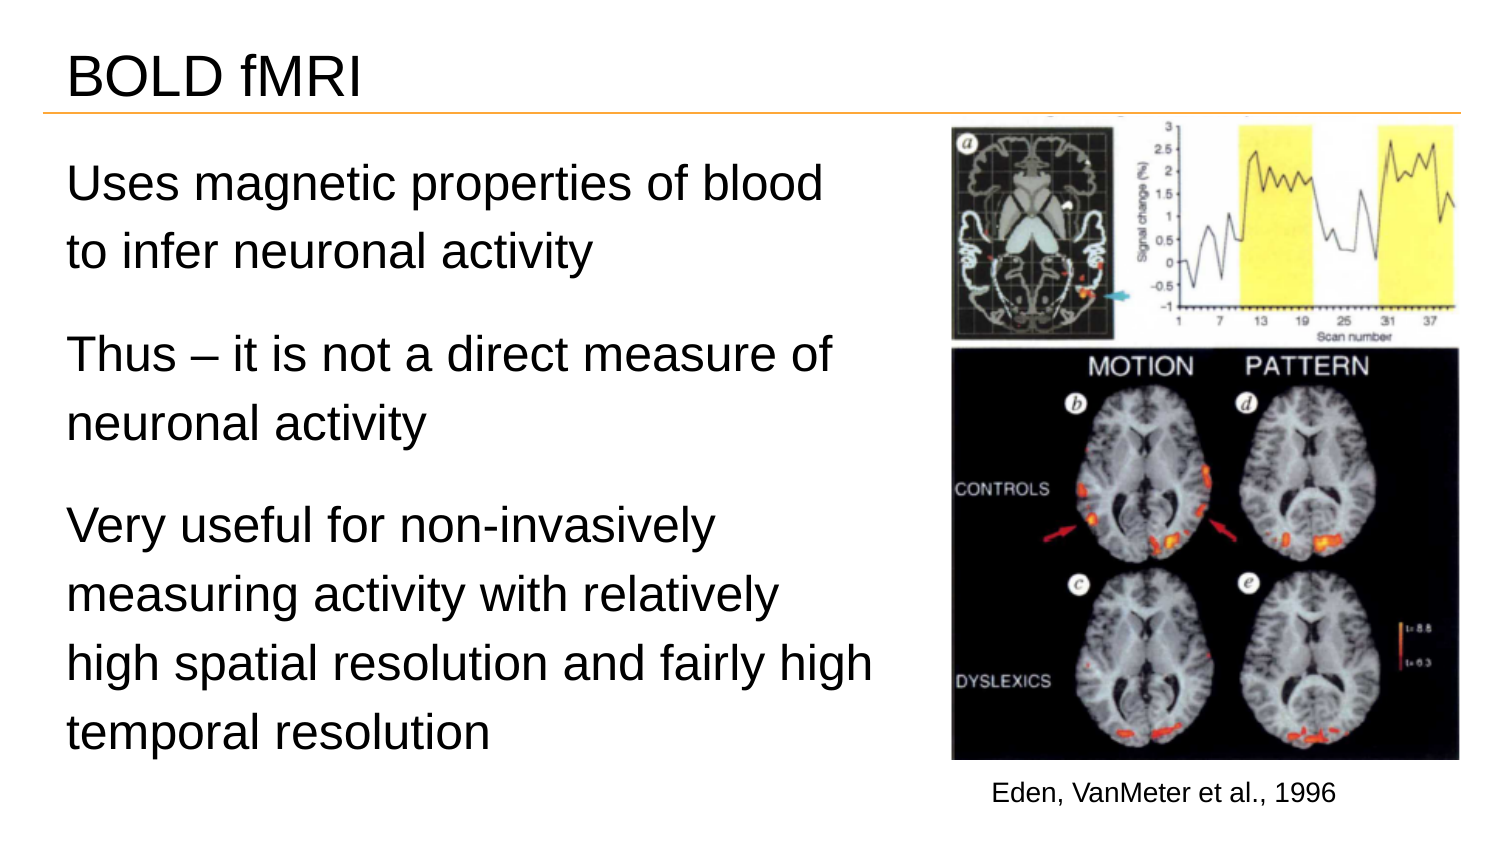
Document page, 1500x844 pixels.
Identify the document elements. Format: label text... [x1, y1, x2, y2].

picture [937, 116, 1471, 761]
list Uses magnetic properties of blood to infer neuronal activity Thus – it is not a direct measure of neuronal activity Very useful for non-invasively measuring activity with relatively high spatial resolution and fairly high temporal resolution [51, 125, 895, 687]
title BOLD fMRI [51, 23, 1449, 112]
text_box Eden, VanMeter et al., 1996 [976, 769, 1352, 816]
